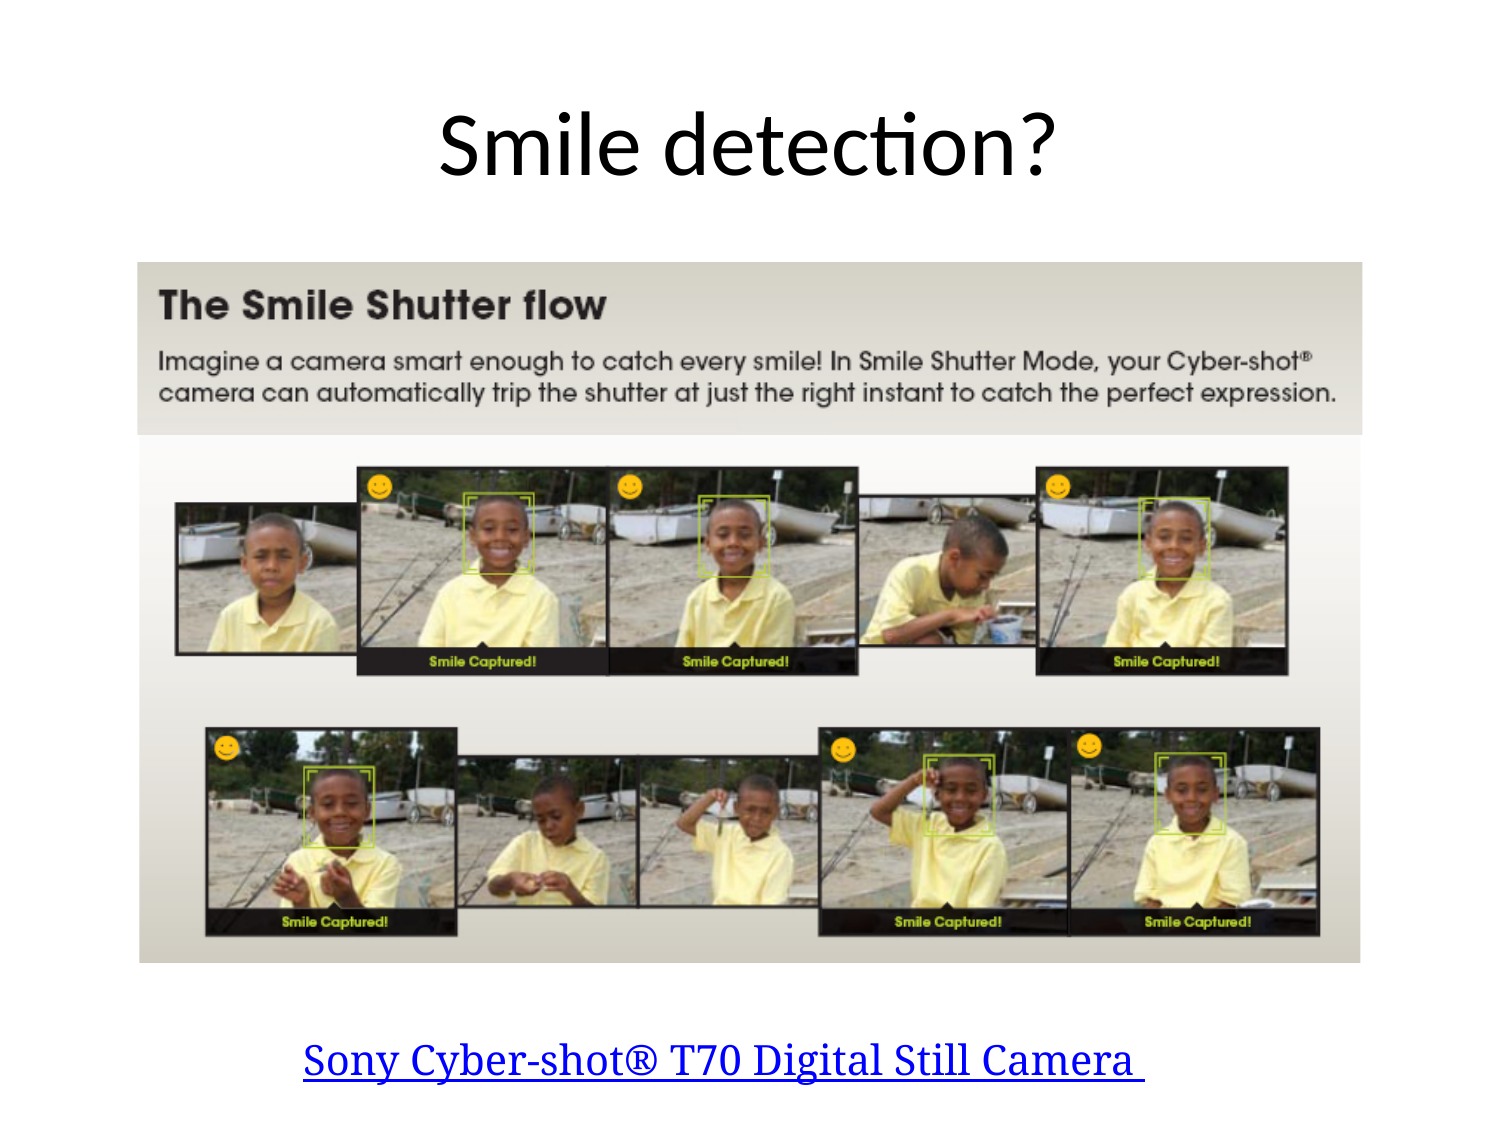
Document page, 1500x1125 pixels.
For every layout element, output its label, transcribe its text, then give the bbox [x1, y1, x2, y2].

title Smile detection? [75, 45, 1425, 233]
picture [137, 262, 1363, 963]
text_box Sony Cyber-shot® T70 Digital Still Camera [288, 1026, 1161, 1099]
